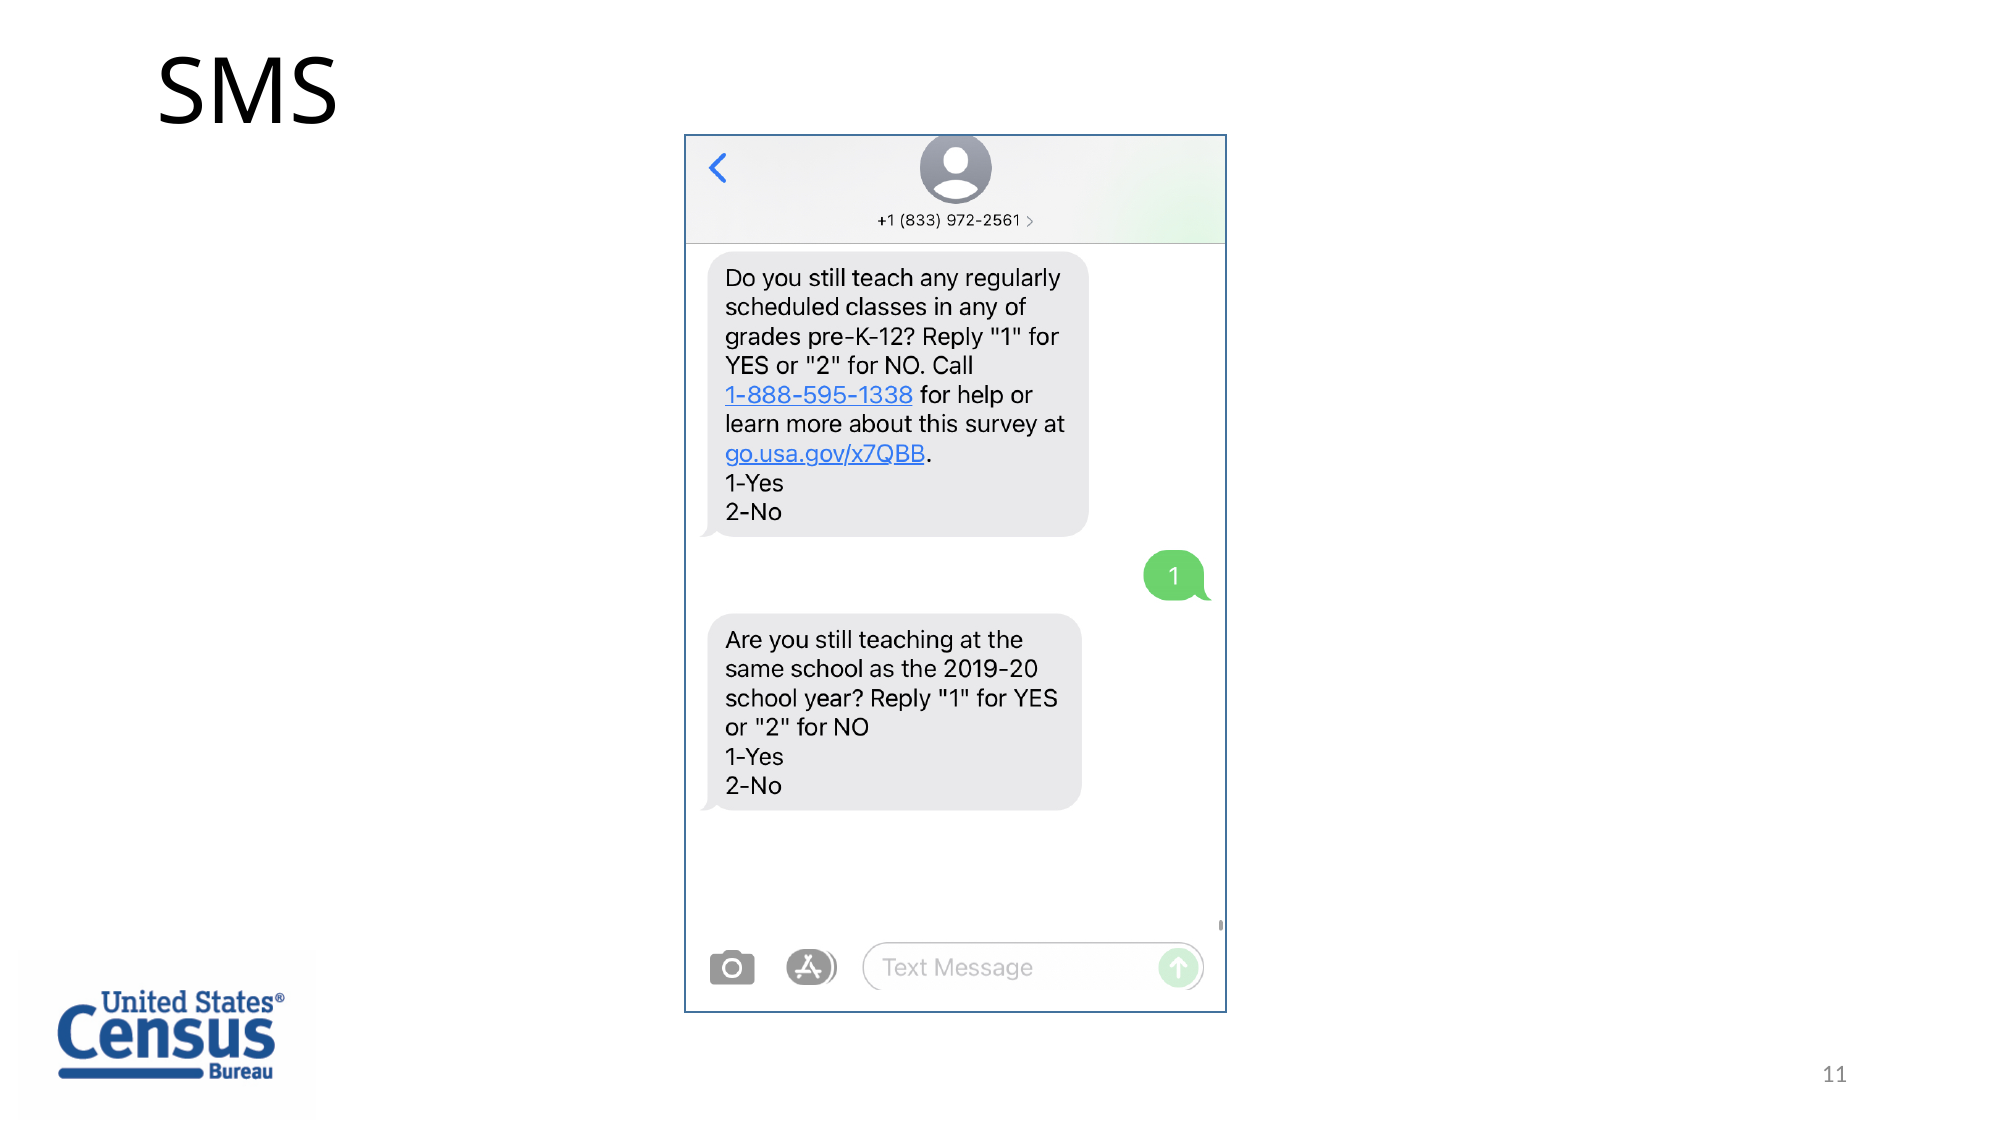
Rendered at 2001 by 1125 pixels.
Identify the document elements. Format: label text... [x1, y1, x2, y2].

text_box [684, 990, 1227, 1013]
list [684, 135, 1227, 990]
slide_number 11 [1412, 1042, 1863, 1103]
title SMS [141, 0, 1885, 188]
picture [18, 950, 316, 1120]
